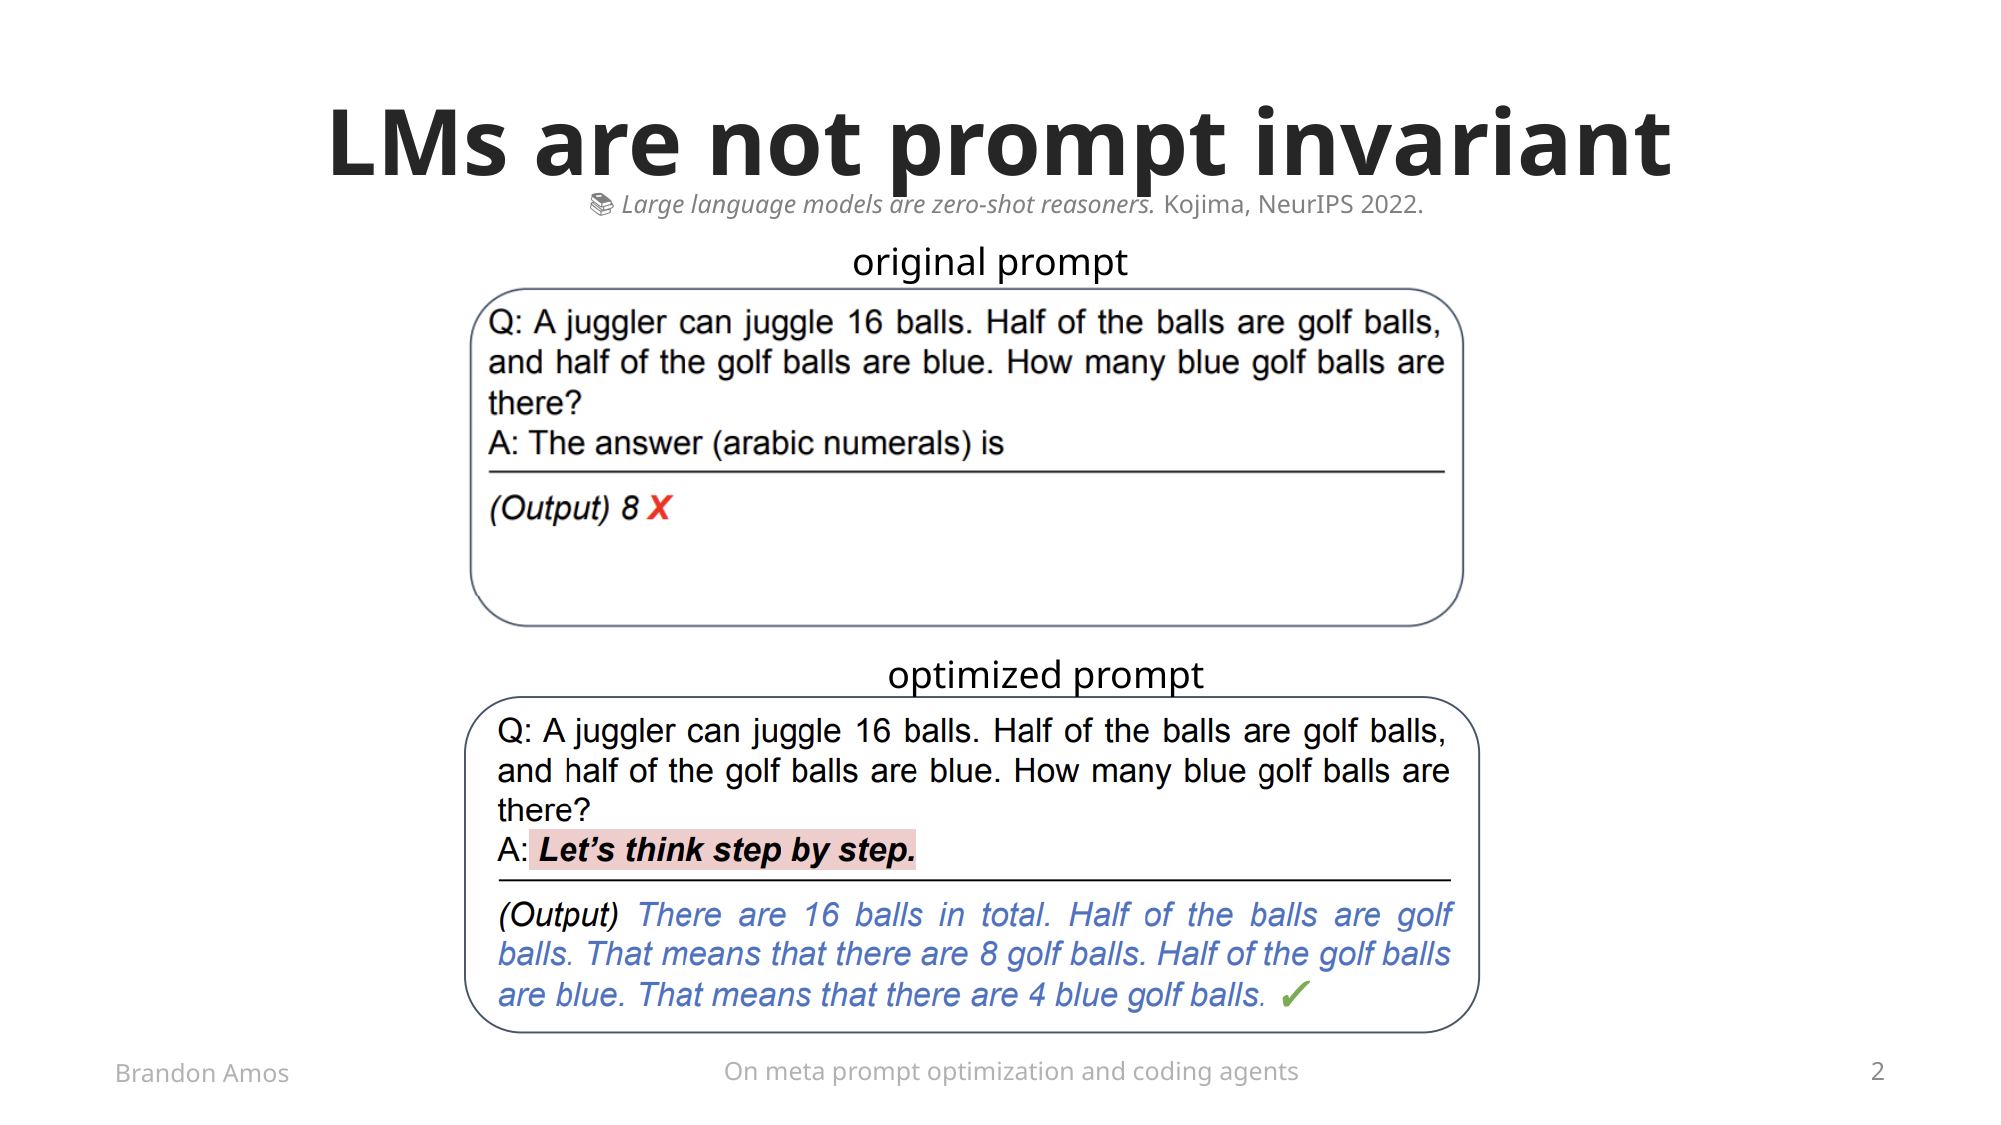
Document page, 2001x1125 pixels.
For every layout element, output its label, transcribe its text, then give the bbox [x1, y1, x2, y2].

footer On meta prompt optimization and coding agents [590, 1063, 1433, 1103]
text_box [453, 230, 1492, 1055]
slide_number Brandon Amos [99, 1042, 567, 1103]
title LMs are not prompt invariant [99, 45, 1900, 233]
text_box 📚 Large language models are zero-shot reasoners. Kojima, NeurIPS 2022. [574, 181, 1440, 226]
slide_number 2 [1433, 1042, 1900, 1103]
